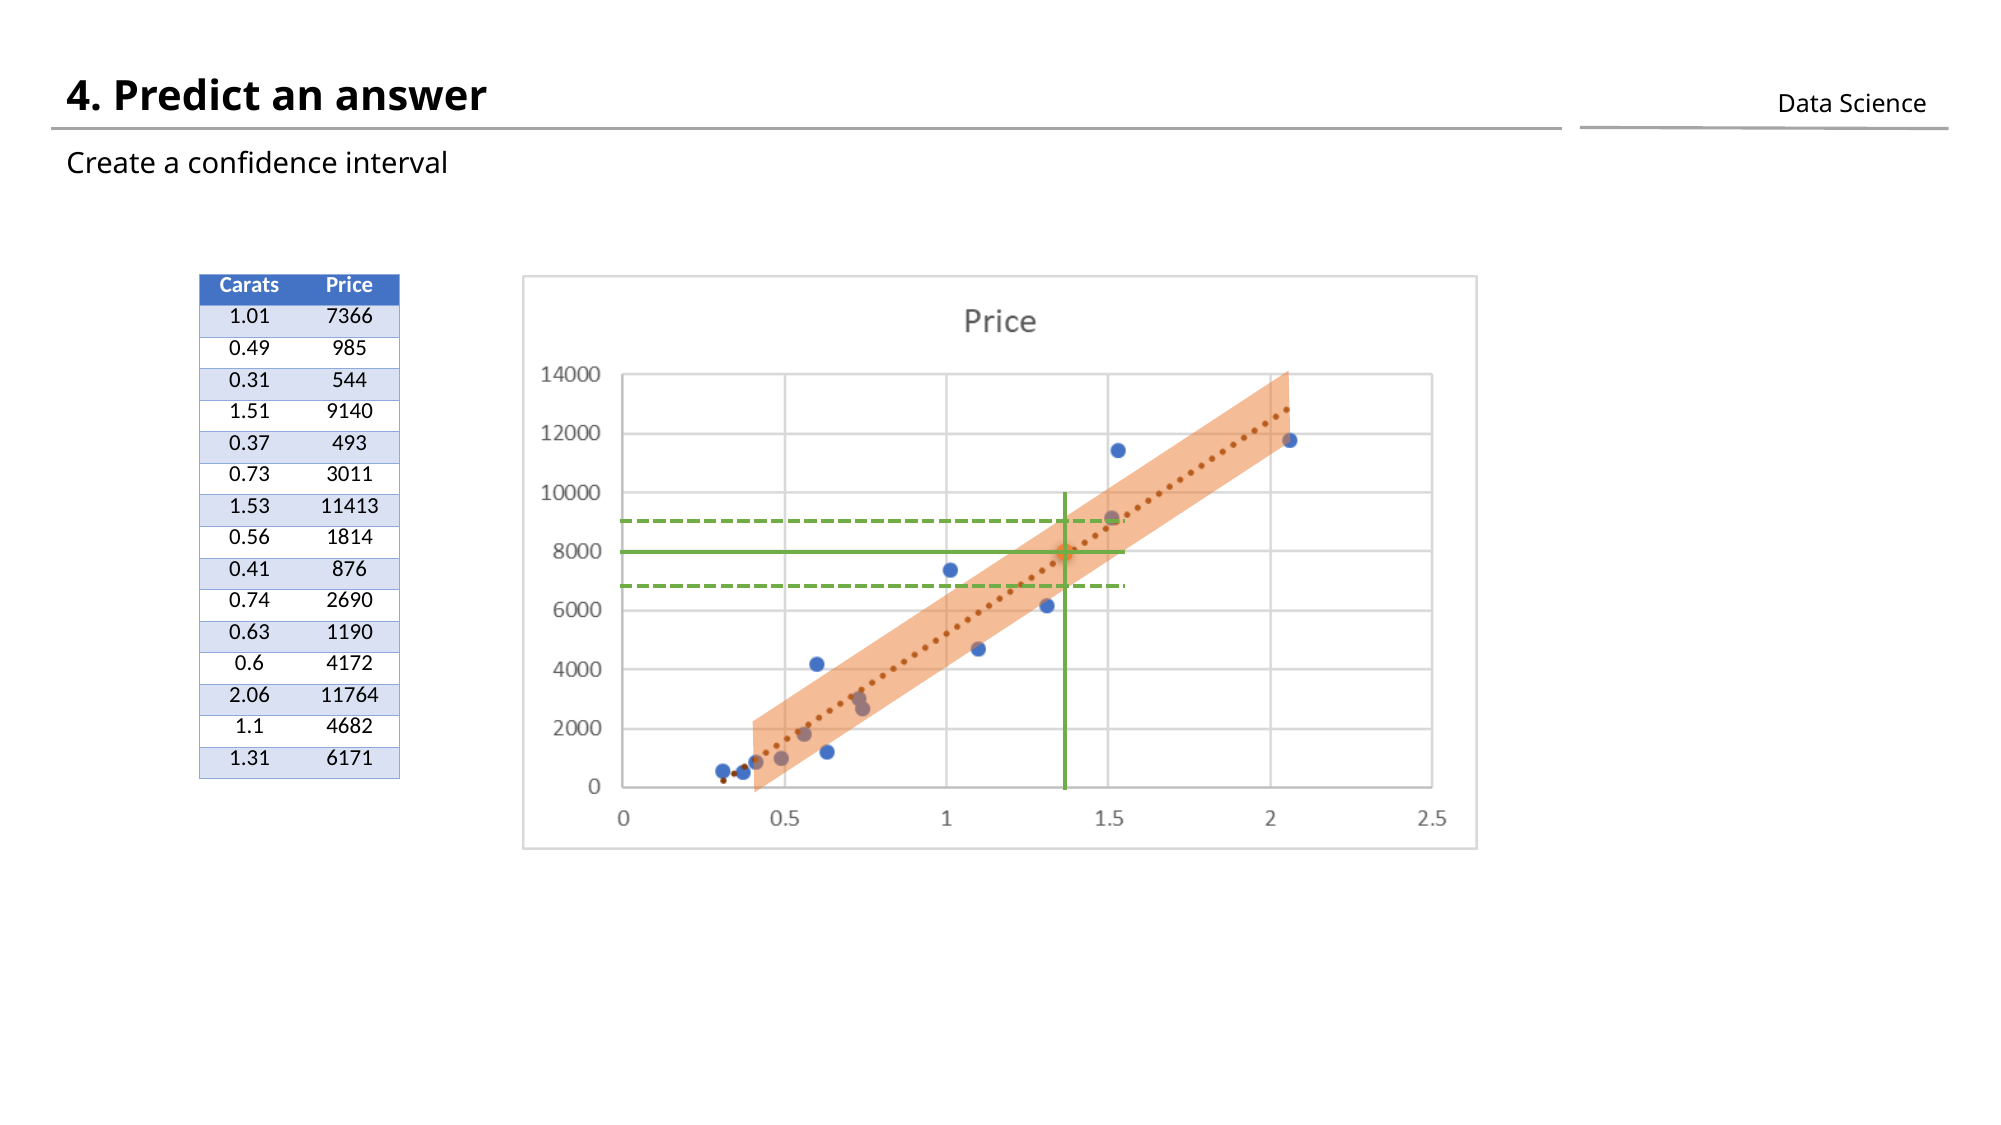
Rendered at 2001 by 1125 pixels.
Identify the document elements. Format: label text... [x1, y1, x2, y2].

table_cell 9140 [300, 401, 399, 431]
table_cell 0.37 [200, 432, 300, 463]
table_cell 0.31 [200, 369, 300, 400]
table_cell 1.1 [200, 716, 300, 747]
table_cell 4682 [300, 716, 399, 747]
list Data Science [1579, 81, 1949, 128]
table_cell 2.06 [200, 685, 300, 715]
table_cell 4172 [300, 653, 399, 684]
table_cell 0.63 [200, 622, 300, 652]
table_cell 0.49 [200, 338, 300, 368]
table_cell 1.01 [200, 306, 300, 337]
table_cell 1.51 [200, 401, 300, 431]
table_cell 493 [300, 432, 399, 463]
table_cell 6171 [300, 748, 399, 778]
table_cell 544 [300, 369, 399, 400]
list Create a confidence interval [51, 128, 1949, 199]
table_cell 7366 [300, 306, 399, 337]
table_cell 1814 [300, 527, 399, 558]
table_cell 11764 [300, 685, 399, 715]
table_cell 1.53 [200, 495, 300, 526]
table_header Price [300, 275, 399, 305]
table_cell 2690 [300, 590, 399, 621]
table_cell 876 [300, 559, 399, 589]
table_cell 3011 [300, 464, 399, 494]
table_cell 1190 [300, 622, 399, 652]
table_cell 985 [300, 338, 399, 368]
title 4. Predict an answer [51, 59, 1563, 128]
table_cell 1.31 [200, 748, 300, 778]
table_cell 0.56 [200, 527, 300, 558]
table_cell 0.74 [200, 590, 300, 621]
table_header Carats [200, 275, 300, 305]
table_cell 0.41 [200, 559, 300, 589]
table_cell 11413 [300, 495, 399, 526]
table_cell 0.73 [200, 464, 300, 494]
picture [522, 275, 1478, 850]
table_cell 0.6 [200, 653, 300, 684]
